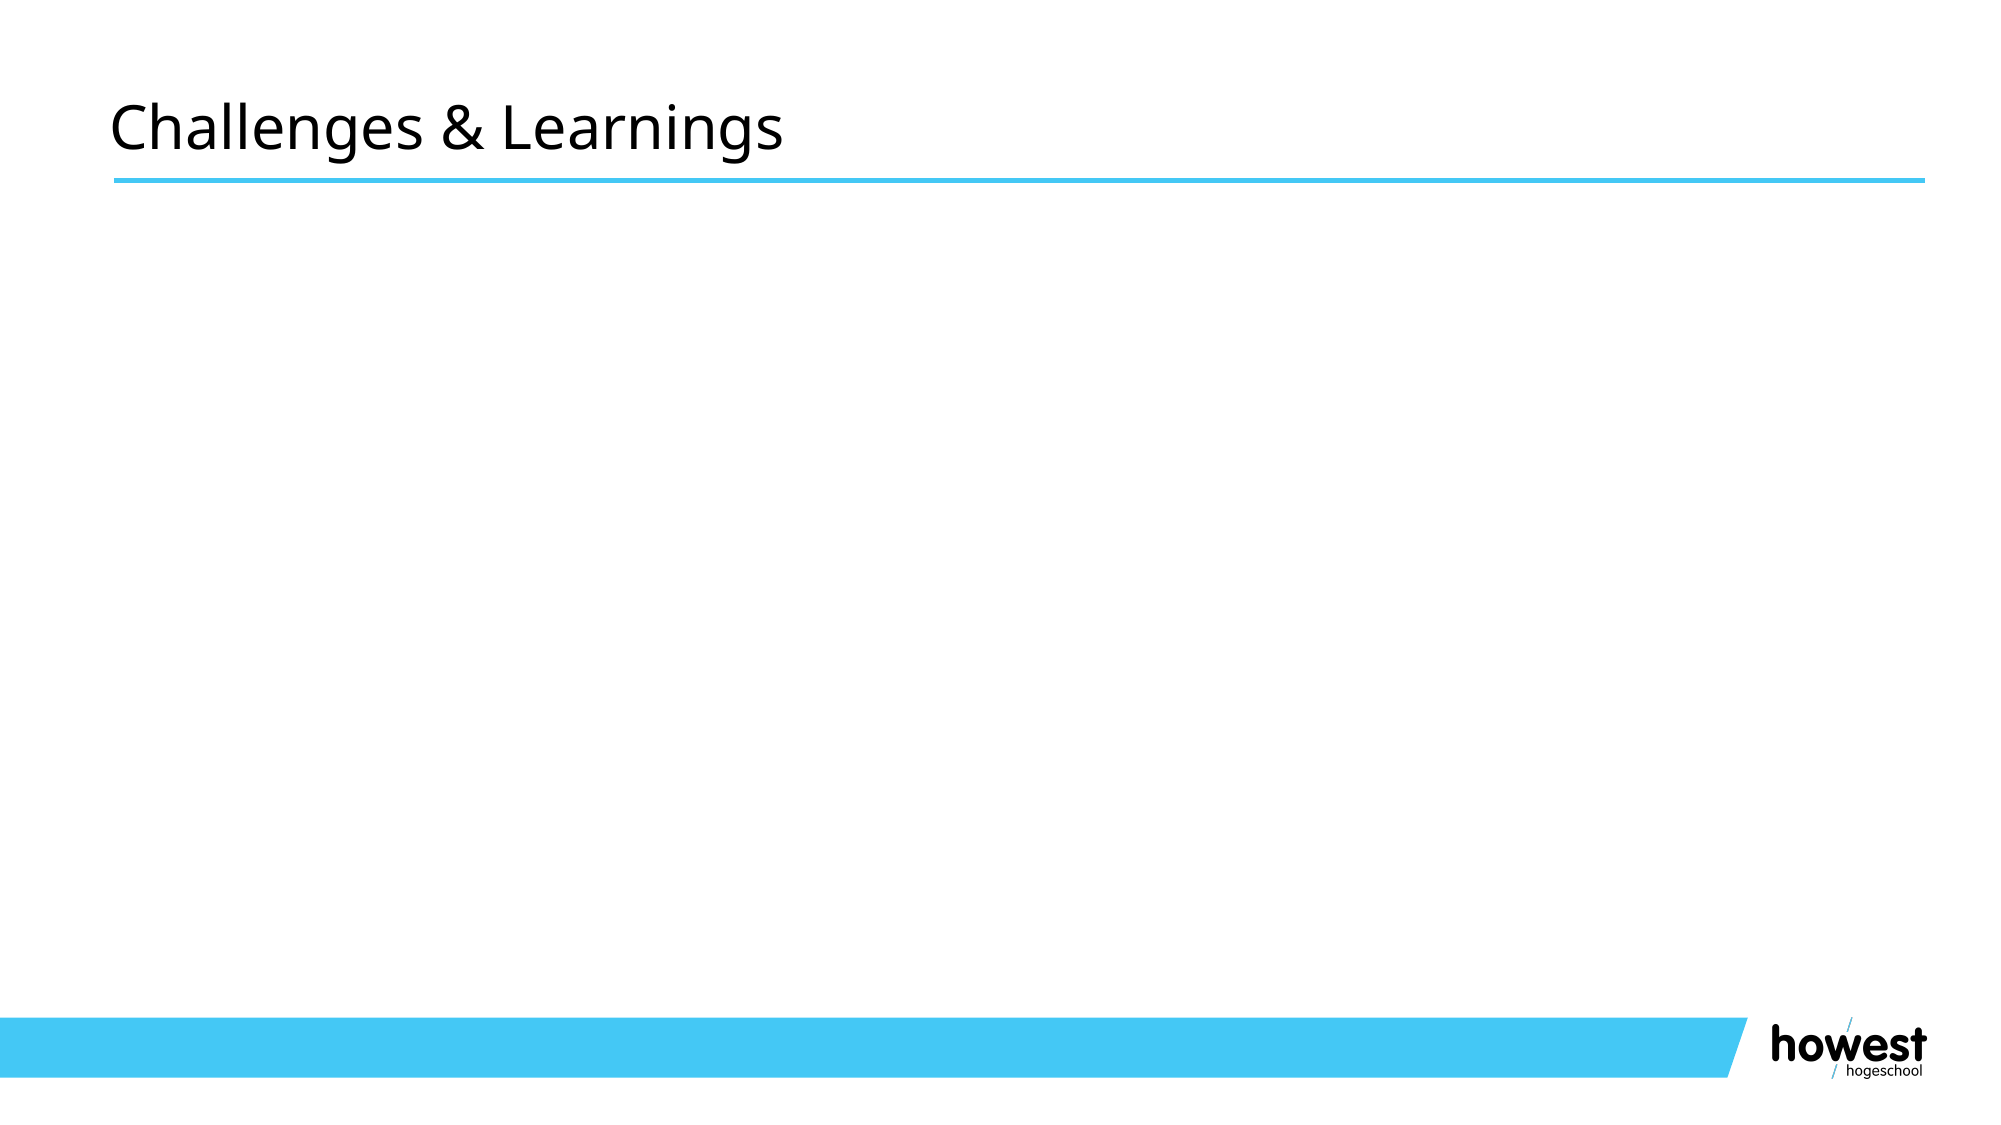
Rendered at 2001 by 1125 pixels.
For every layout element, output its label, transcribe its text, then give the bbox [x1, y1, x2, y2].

title Challenges & Learnings [109, 97, 1922, 167]
picture [1748, 1000, 1950, 1104]
